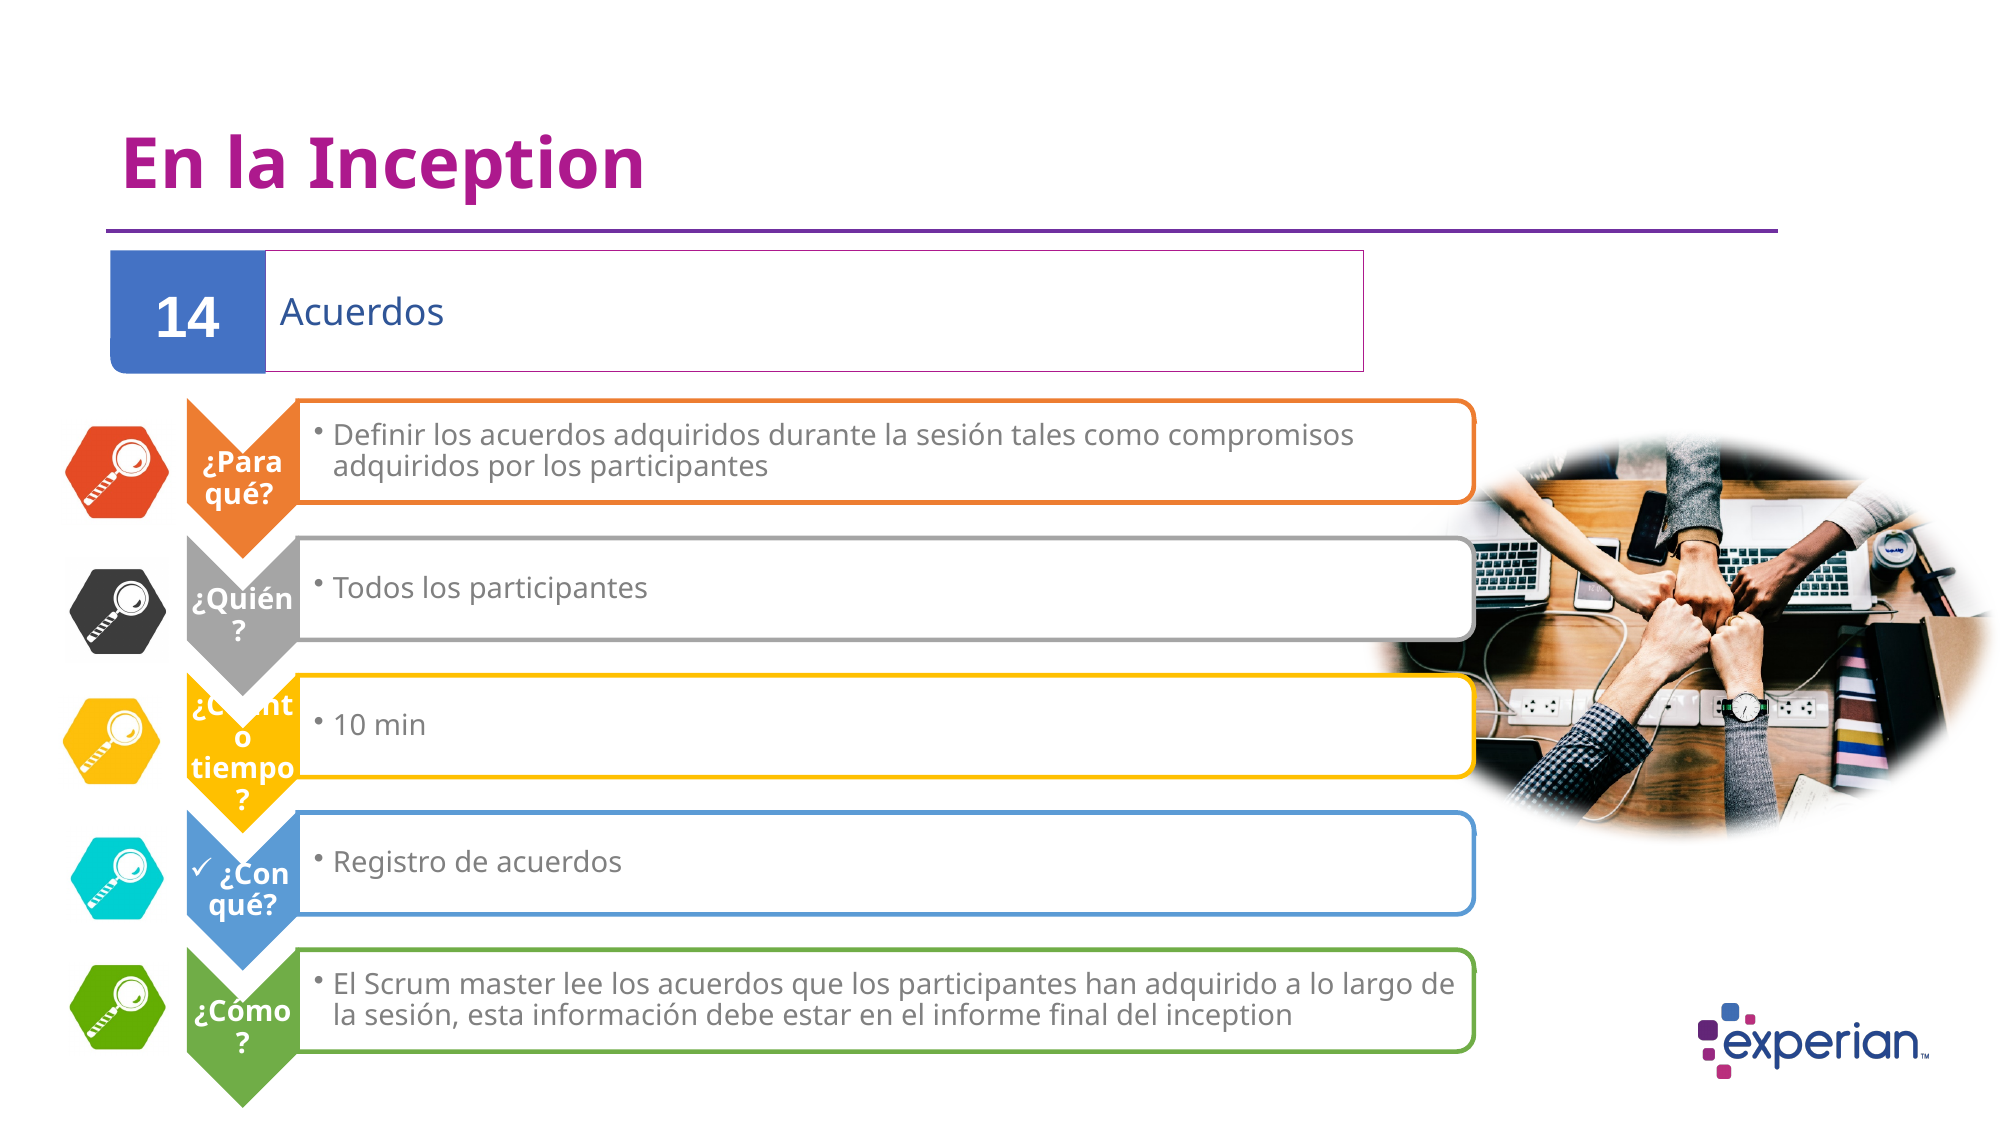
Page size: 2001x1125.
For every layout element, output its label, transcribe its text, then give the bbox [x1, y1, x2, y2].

text_box Acuerdos [267, 250, 1364, 372]
picture [1474, 428, 2000, 847]
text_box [187, 400, 1474, 1108]
text_box En la Inception [105, 119, 1656, 212]
picture [66, 826, 167, 923]
text_box [109, 249, 267, 375]
picture [1698, 1003, 1929, 1079]
picture [65, 557, 169, 663]
picture [61, 419, 176, 525]
text_box 14 [110, 252, 266, 376]
picture [68, 961, 169, 1056]
picture [58, 695, 162, 789]
